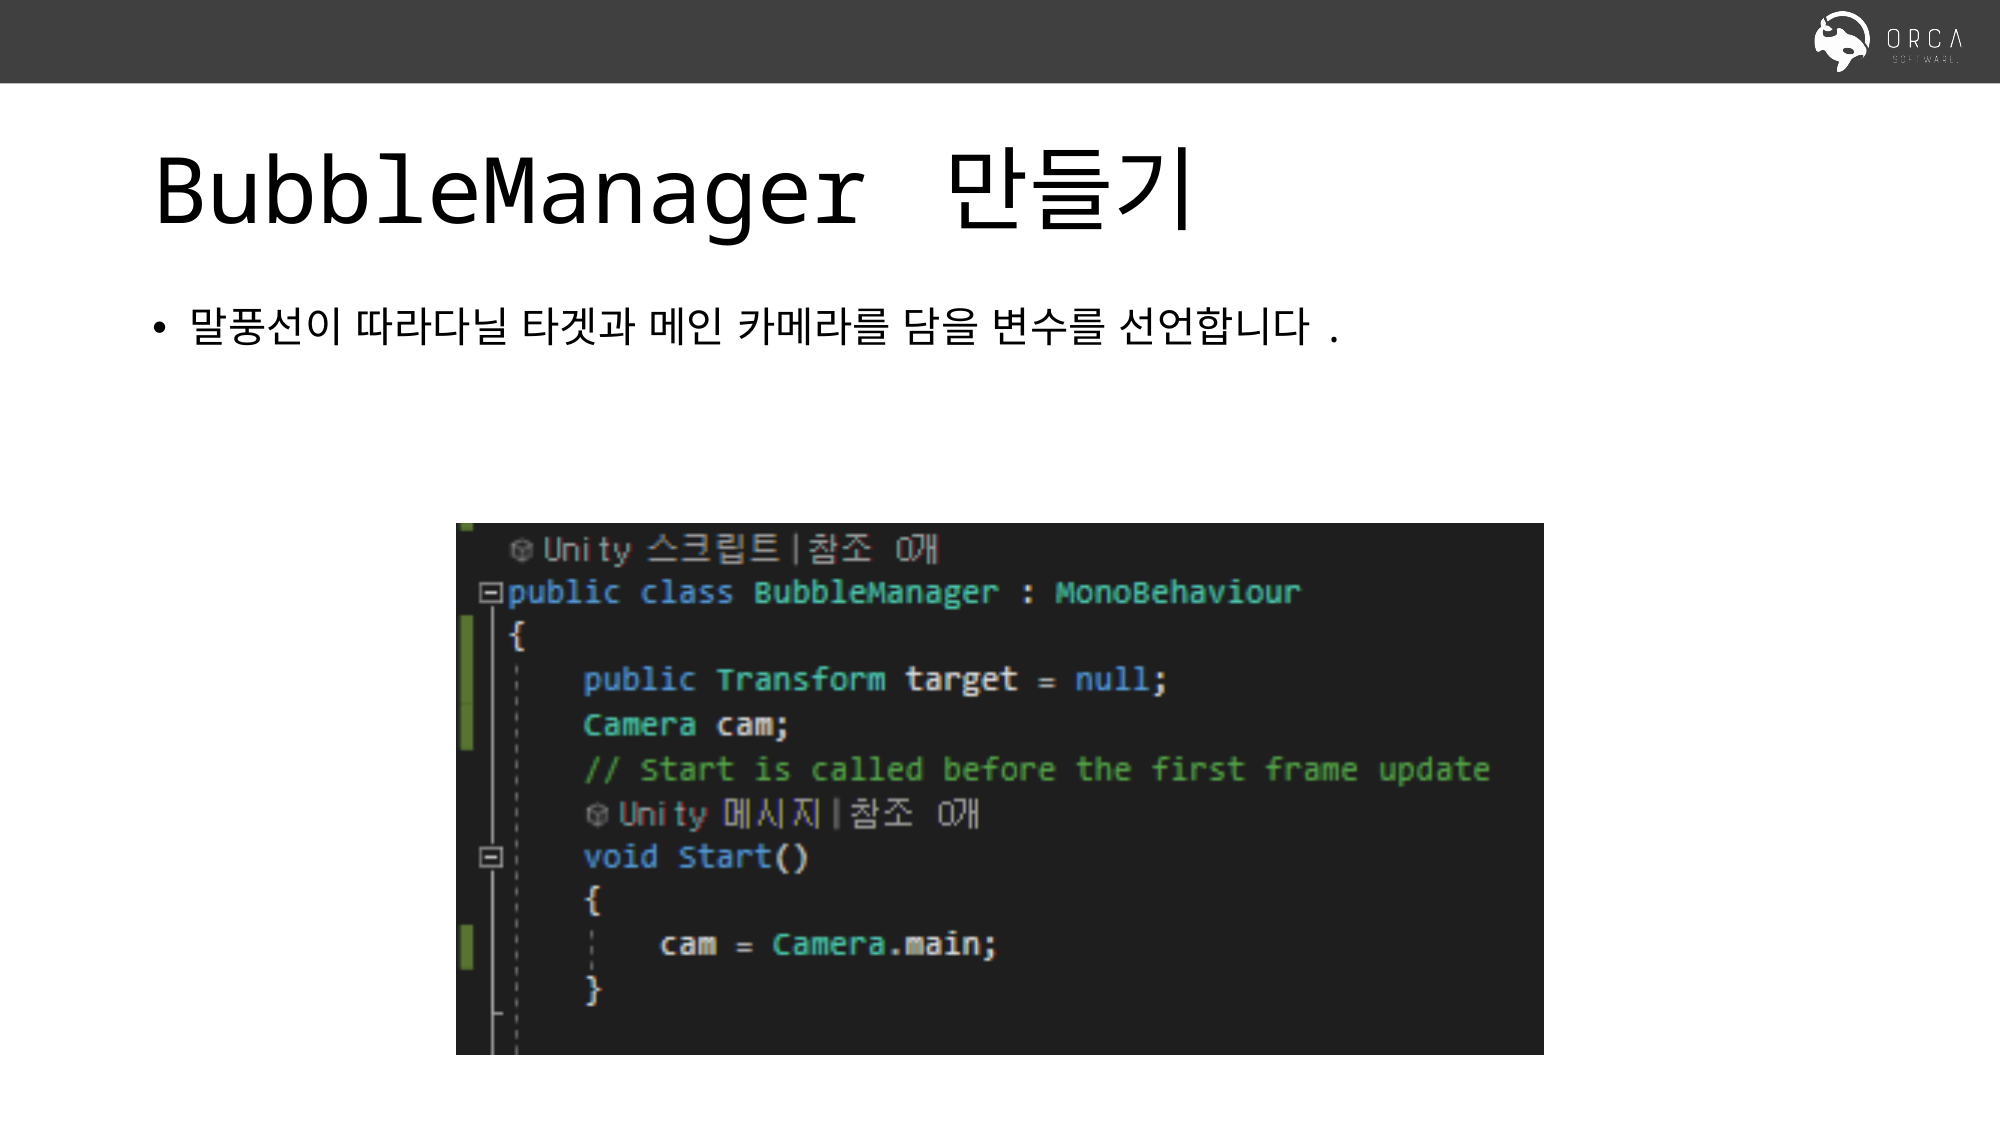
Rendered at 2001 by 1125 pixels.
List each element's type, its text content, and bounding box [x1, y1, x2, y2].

list 말풍선이 따라다닐 타겟과 메인 카메라를 담을 변수를 선언합니다. [137, 299, 1903, 1014]
picture [456, 523, 1544, 1055]
title BubbleManager 만들기 [137, 109, 1863, 278]
